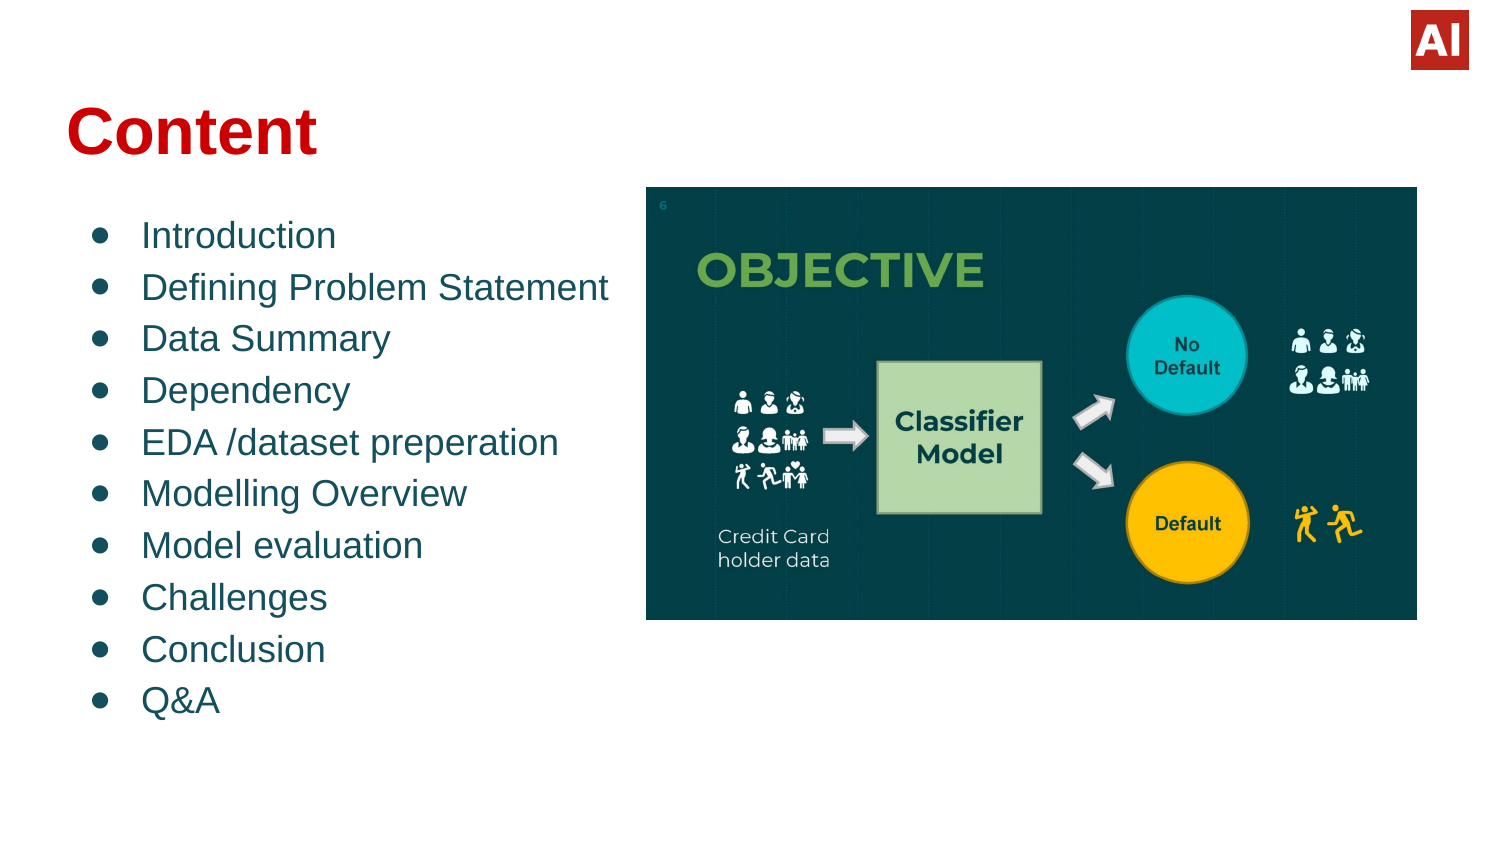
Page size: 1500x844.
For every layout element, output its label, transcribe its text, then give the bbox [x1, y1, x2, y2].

picture [1411, 10, 1469, 70]
list Introduction Defining Problem Statement Data Summary Dependency EDA /dataset preperation Modelling Overview Model evaluation Challenges Conclusion Q&A [51, 189, 708, 799]
picture [645, 186, 1417, 621]
title Content [51, 72, 1449, 167]
